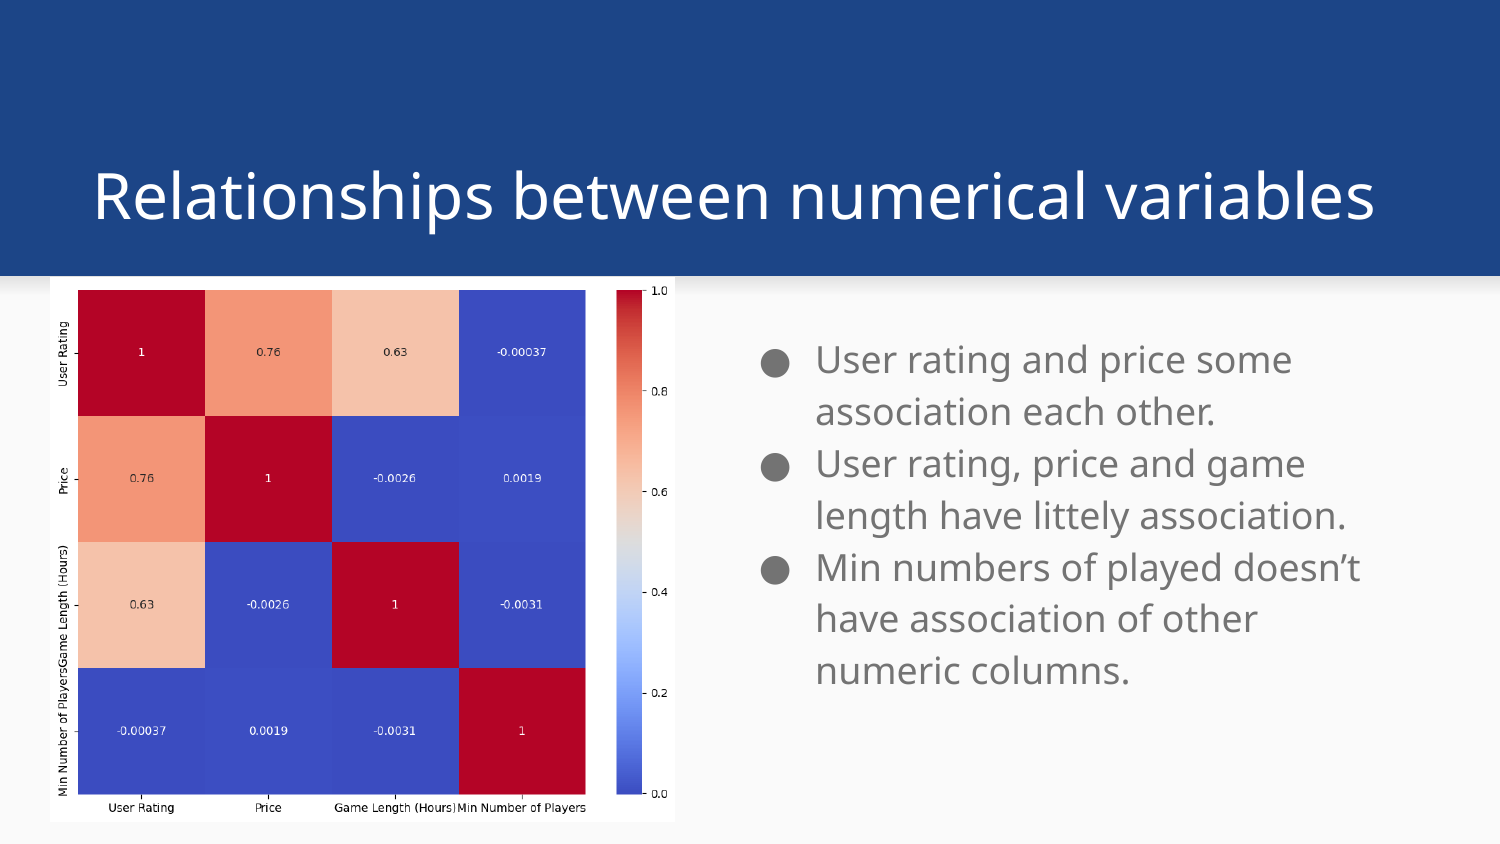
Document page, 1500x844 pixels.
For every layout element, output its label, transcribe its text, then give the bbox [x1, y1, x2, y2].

title Relationships between numerical variables [77, 121, 1427, 248]
list User rating and price some association each other. User rating, price and game length have littely association. Min numbers of played doesn’t have association of other numeric columns. [725, 314, 1427, 760]
picture [50, 277, 676, 822]
